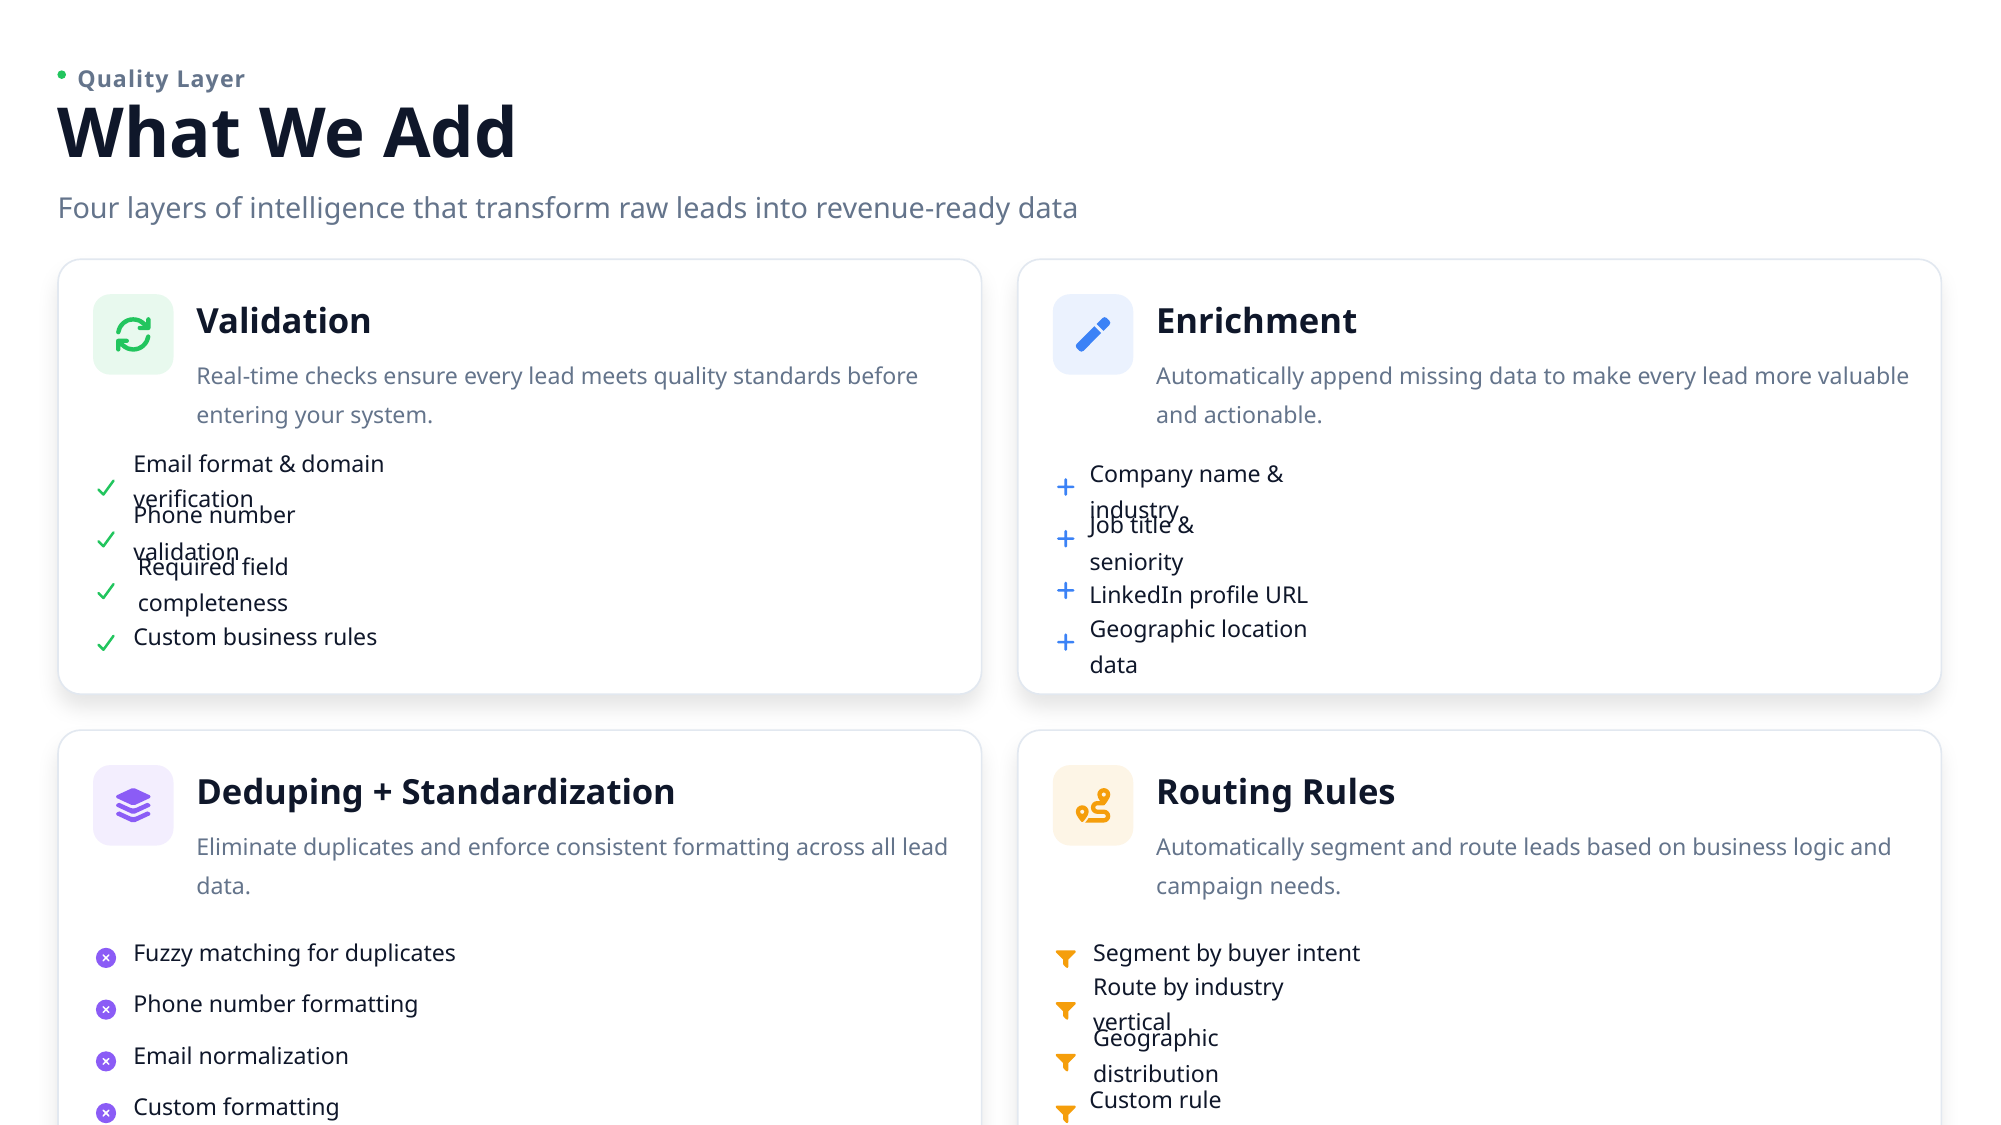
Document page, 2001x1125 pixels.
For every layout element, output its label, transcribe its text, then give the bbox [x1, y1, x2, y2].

text_box Enrichment [1156, 294, 1924, 341]
text_box Deduping + Standardization [196, 765, 964, 812]
text_box [97, 479, 115, 496]
text_box [97, 634, 115, 651]
text_box [116, 802, 151, 814]
text_box [1055, 1053, 1076, 1072]
text_box Automatically append missing data to make every lead more valuable and actionable. [1156, 351, 1918, 427]
text_box [58, 259, 982, 695]
text_box [1055, 1002, 1076, 1020]
text_box What We Add [57, 103, 1977, 173]
text_box [93, 765, 174, 846]
text_box Automatically segment and route leads based on business logic and campaign needs. [1156, 822, 1918, 898]
text_box [95, 1051, 117, 1072]
text_box Job title & seniority [1089, 521, 1294, 556]
text_box Phone number validation [133, 511, 400, 546]
text_box [1056, 478, 1075, 496]
text_box Email normalization [133, 1033, 424, 1069]
text_box [95, 999, 117, 1020]
text_box LinkedIn profile URL [1089, 573, 1310, 608]
text_box [1017, 730, 1942, 1125]
text_box [116, 811, 151, 823]
text_box [1055, 1105, 1076, 1124]
text_box Quality Layer [77, 57, 289, 92]
text_box [97, 531, 115, 548]
text_box [1075, 326, 1102, 352]
text_box [97, 583, 115, 600]
text_box [1017, 259, 1942, 695]
text_box [1075, 788, 1111, 823]
text_box [95, 947, 117, 968]
text_box Geographic distribution [1093, 1033, 1342, 1069]
text_box [1055, 950, 1076, 968]
text_box Eliminate duplicates and enforce consistent formatting across all lead data. [196, 822, 958, 898]
text_box Custom business rules [133, 614, 378, 650]
text_box [57, 70, 67, 79]
text_box [58, 730, 982, 1125]
text_box Real-time checks ensure every lead meets quality standards before entering your system. [196, 351, 958, 427]
text_box Segment by buyer intent [1093, 930, 1377, 965]
text_box [95, 1103, 117, 1124]
text_box [1056, 633, 1075, 651]
text_box [1056, 581, 1075, 600]
text_box Phone number formatting [133, 982, 420, 1017]
text_box Fuzzy matching for duplicates [133, 930, 472, 965]
text_box Company name & industry [1089, 469, 1373, 505]
text_box [93, 294, 174, 375]
text_box [116, 317, 151, 335]
text_box [1052, 765, 1134, 846]
text_box Four layers of intelligence that transform raw leads into revenue-ready data [57, 183, 1957, 225]
text_box Custom rule engine [1089, 1095, 1301, 1125]
text_box Route by industry vertical [1093, 982, 1364, 1017]
text_box [116, 788, 151, 805]
text_box [116, 334, 151, 352]
text_box Routing Rules [1156, 765, 1924, 812]
text_box [1052, 294, 1134, 375]
text_box [1096, 317, 1111, 331]
text_box Required field completeness [137, 563, 440, 598]
text_box [1056, 529, 1075, 548]
text_box Geographic location data [1089, 624, 1357, 660]
text_box Validation [196, 294, 964, 341]
text_box Custom formatting rules [133, 1102, 390, 1125]
text_box Email format & domain verification [133, 459, 511, 494]
